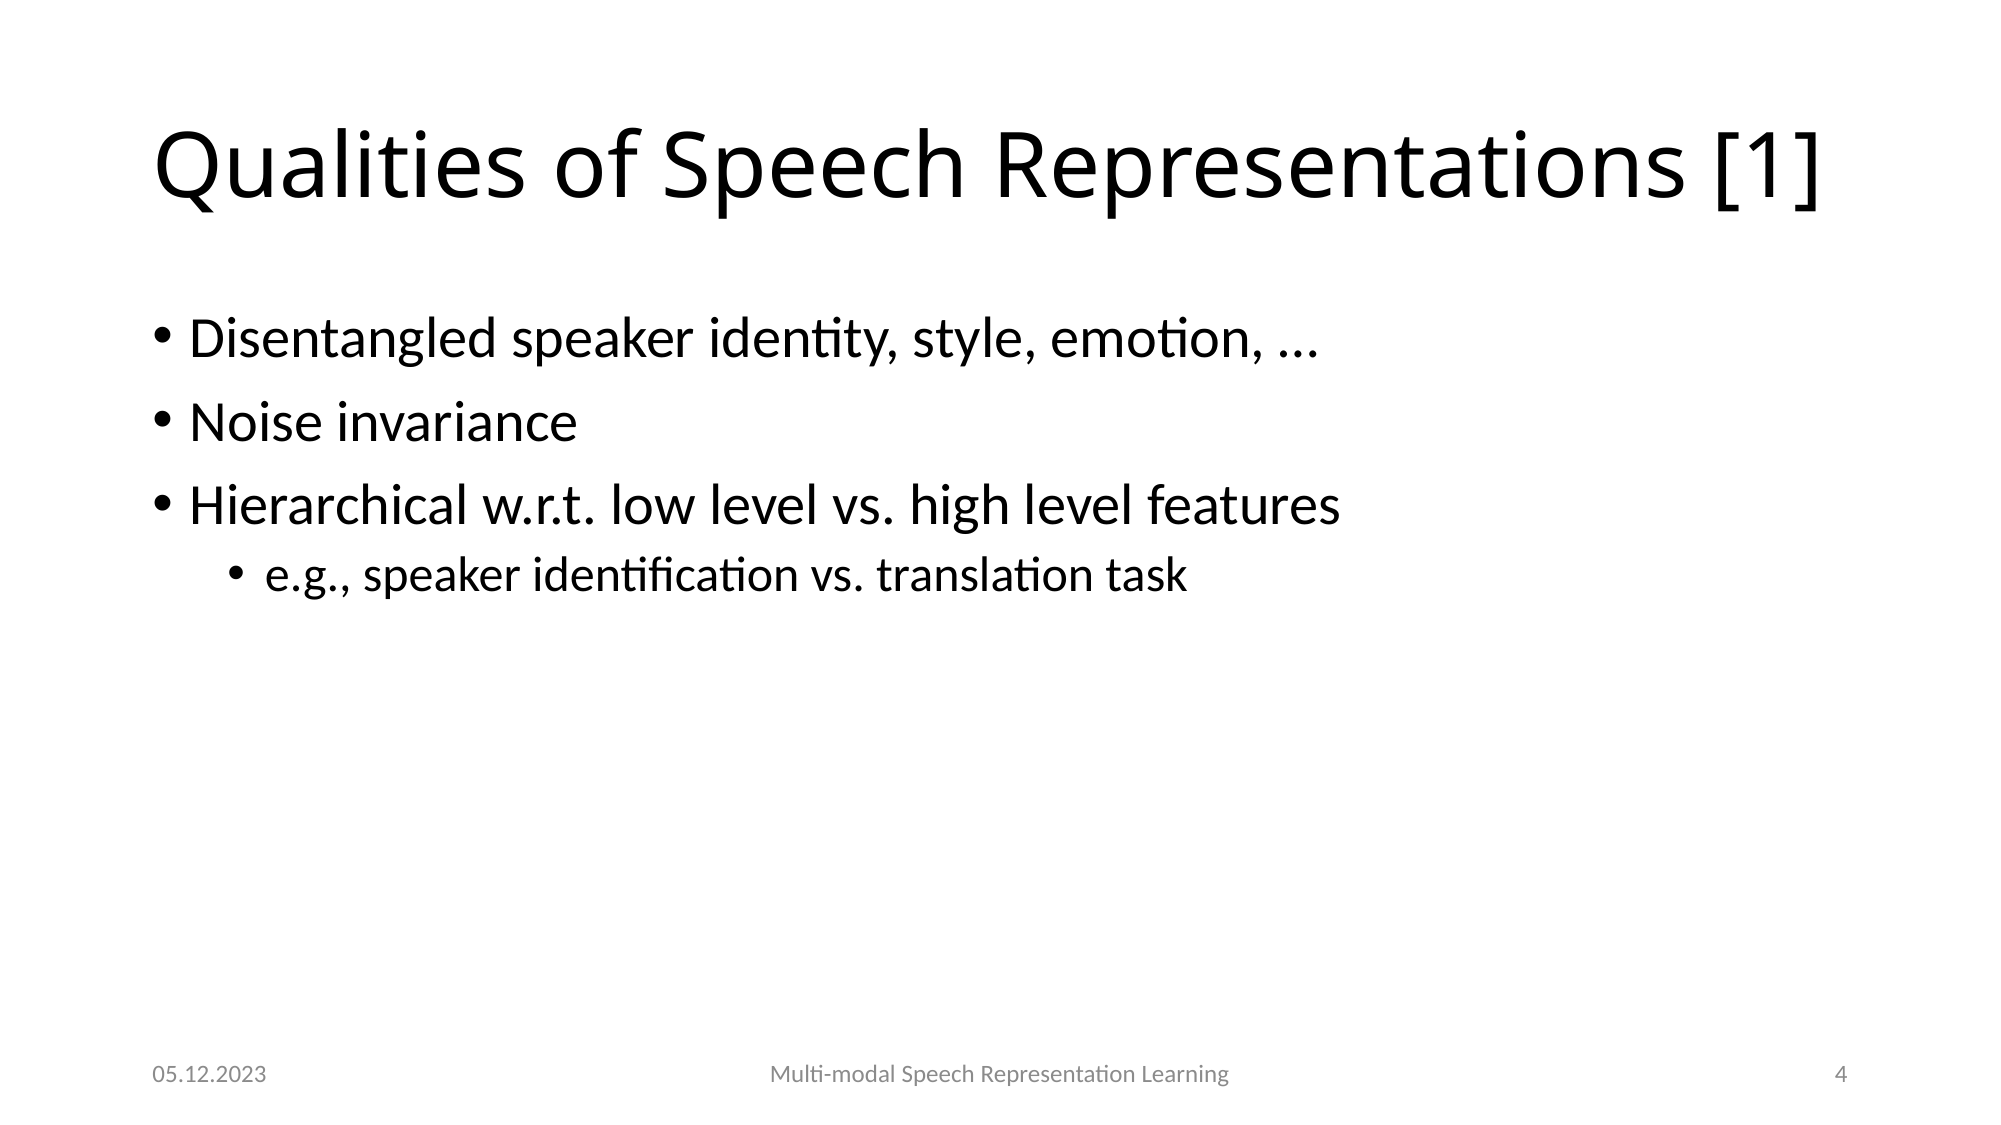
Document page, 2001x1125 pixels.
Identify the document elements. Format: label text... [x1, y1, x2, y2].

slide_number 4 [1412, 1042, 1863, 1103]
footer Multi-modal Speech Representation Learning [662, 1042, 1338, 1103]
title Qualities of Speech Representations [1] [137, 59, 1863, 278]
list Disentangled speaker identity, style, emotion, … Noise invariance Hierarchical w.r.t. low level vs. high level features e.g., speaker identification vs. translation task [137, 299, 1863, 1014]
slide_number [137, 1042, 588, 1103]
